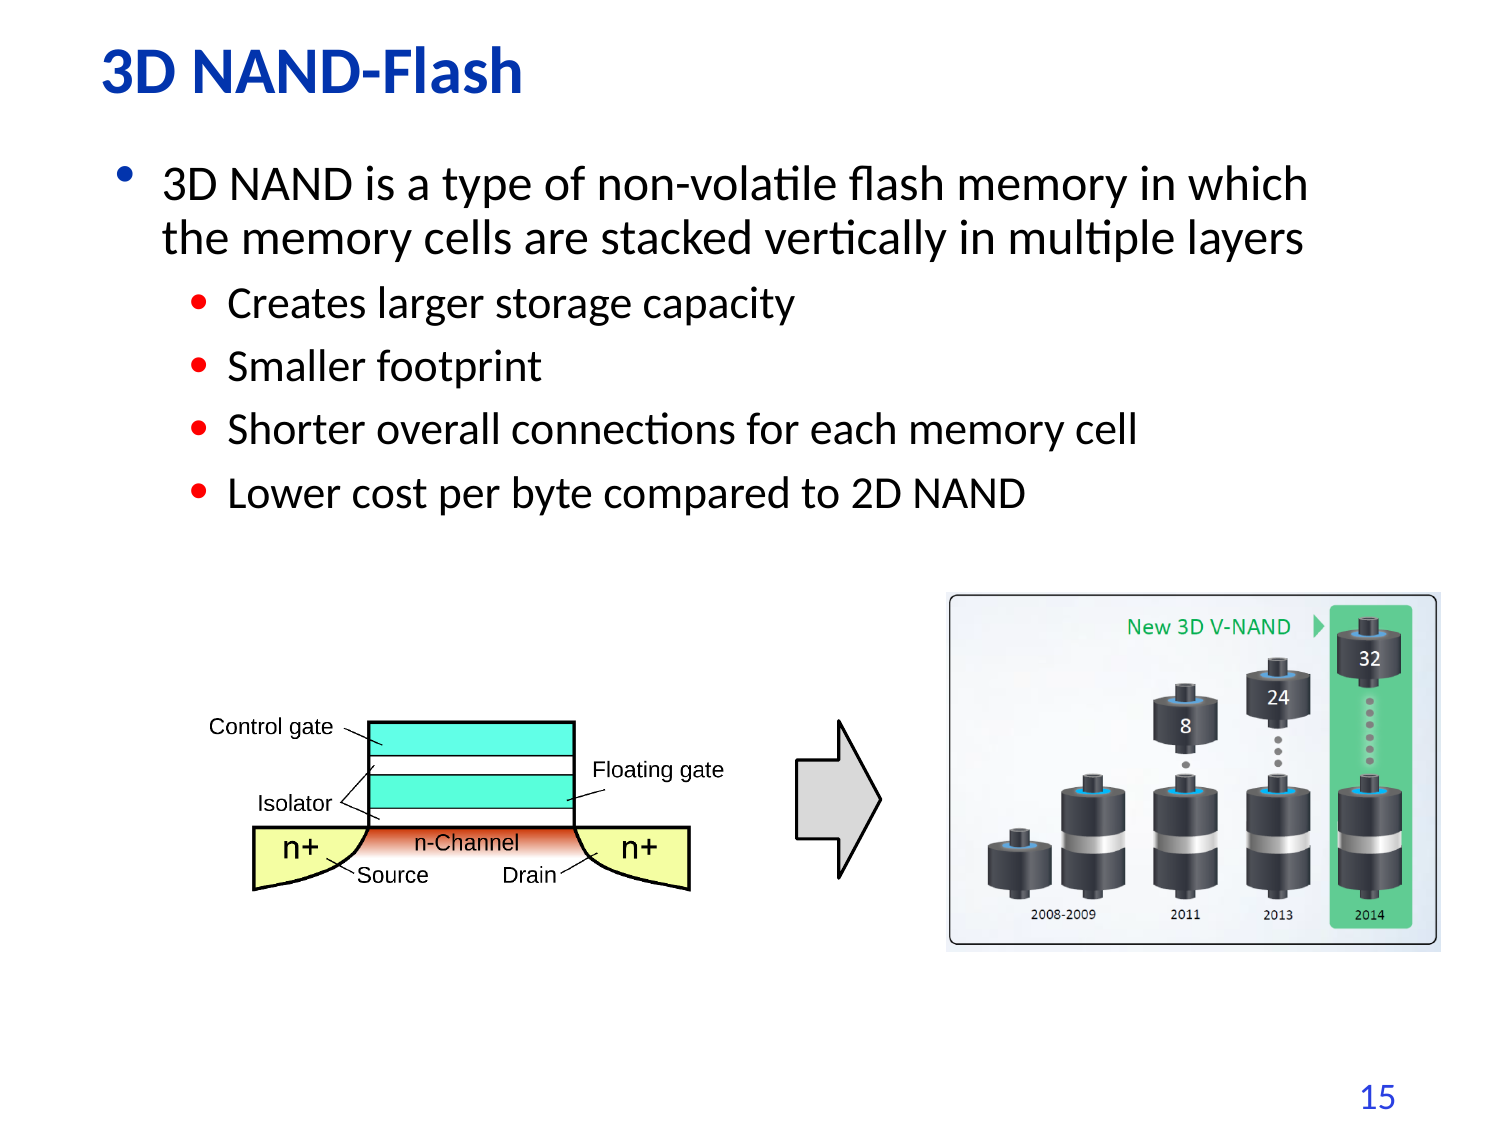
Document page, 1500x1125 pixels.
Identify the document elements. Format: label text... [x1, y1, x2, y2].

picture [946, 591, 1441, 953]
list 3D NAND is a type of non-volatile flash memory in which the memory cells are stacked vertically in multiple layers Creates larger storage capacity Smaller footprint Shorter overall connections for each memory cell Lower cost per byte compared to 2D NAND [99, 149, 1400, 988]
title 3D NAND-Flash [85, 28, 1261, 117]
text_box [794, 718, 883, 881]
picture [190, 698, 731, 901]
